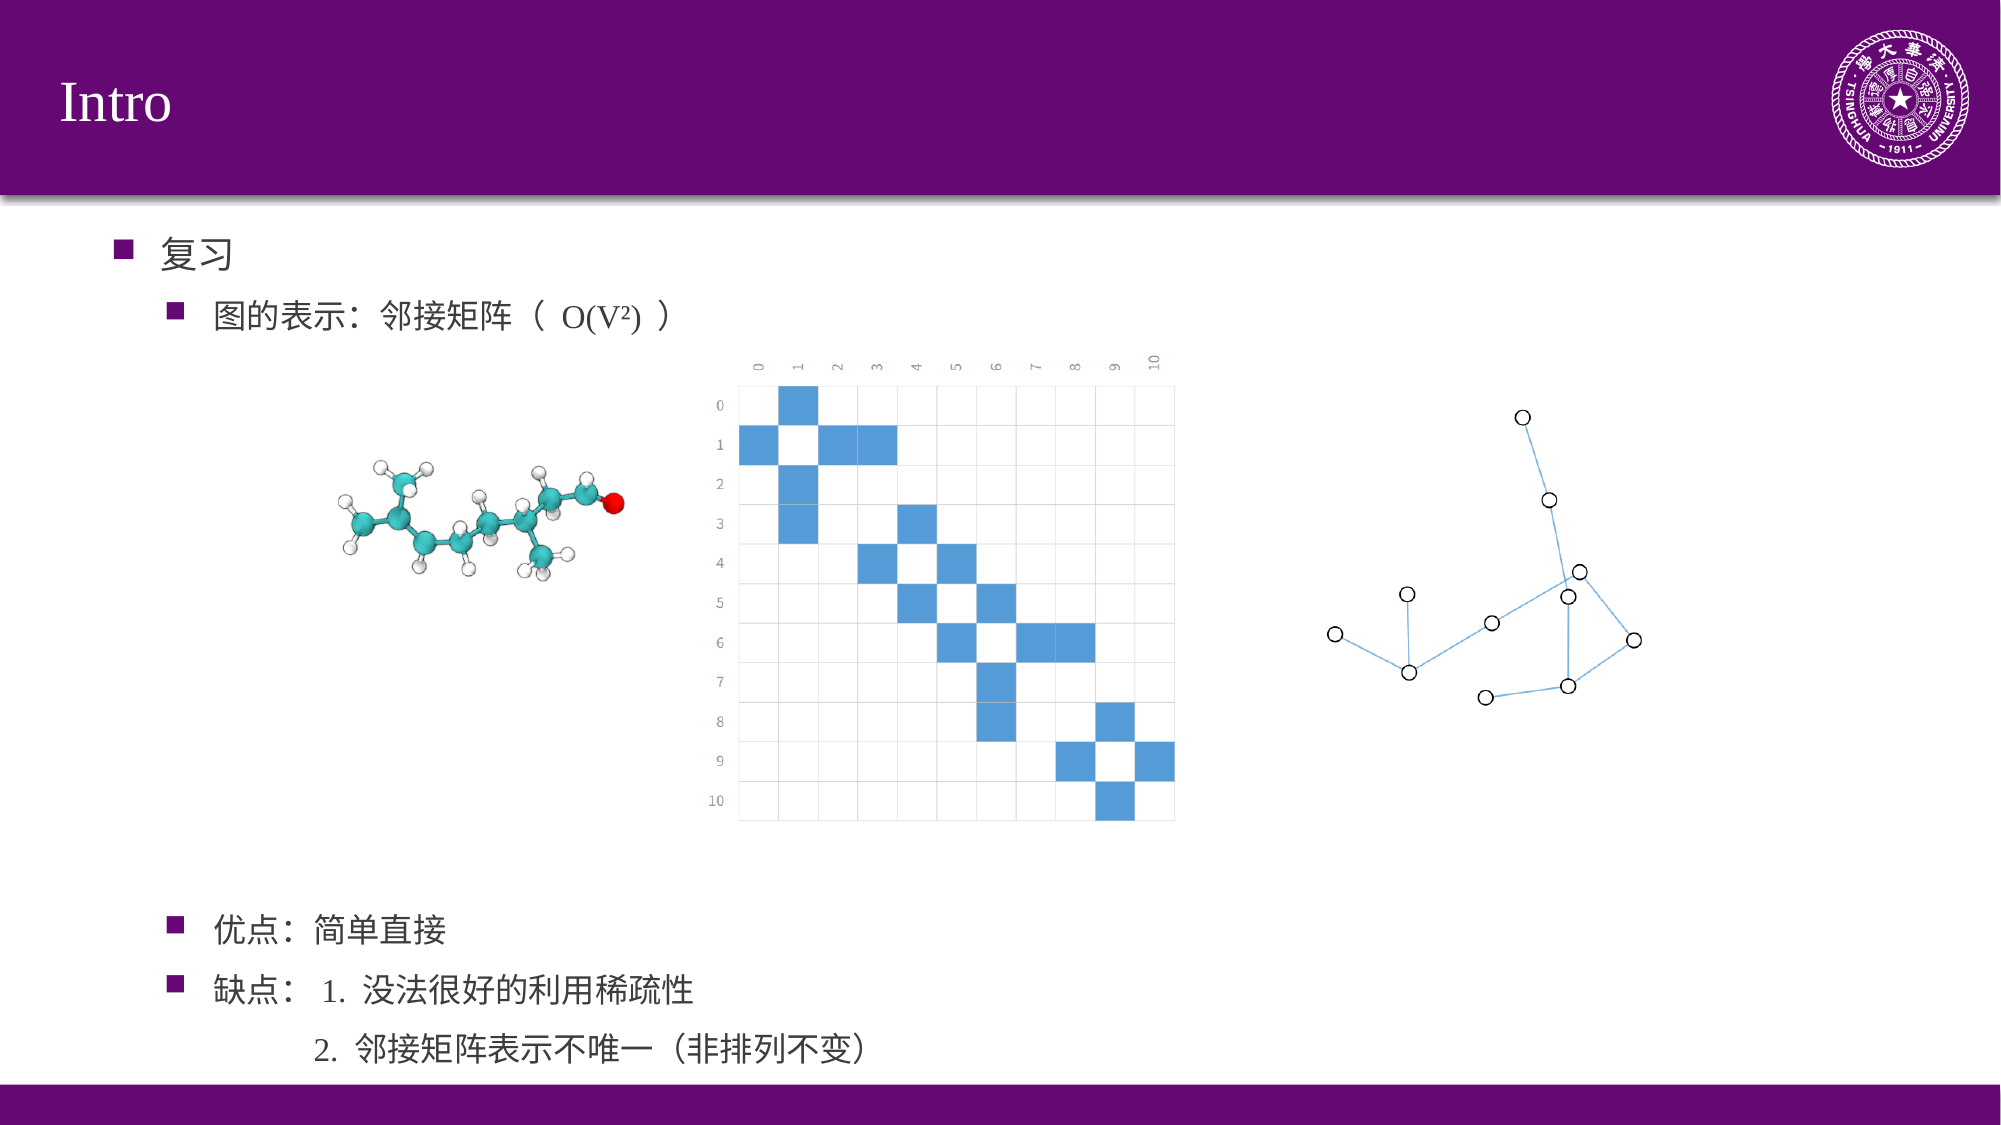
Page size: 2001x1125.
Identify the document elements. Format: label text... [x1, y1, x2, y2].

list 复习 图的表示：邻接矩阵（ O(V²) ） 优点：简单直接 缺点：1. 没法很好的利用稀疏性 2. 邻接矩阵表示不唯一（非排列不变） [95, 223, 1833, 1111]
picture [318, 348, 1659, 838]
title Intro [44, 14, 1816, 181]
